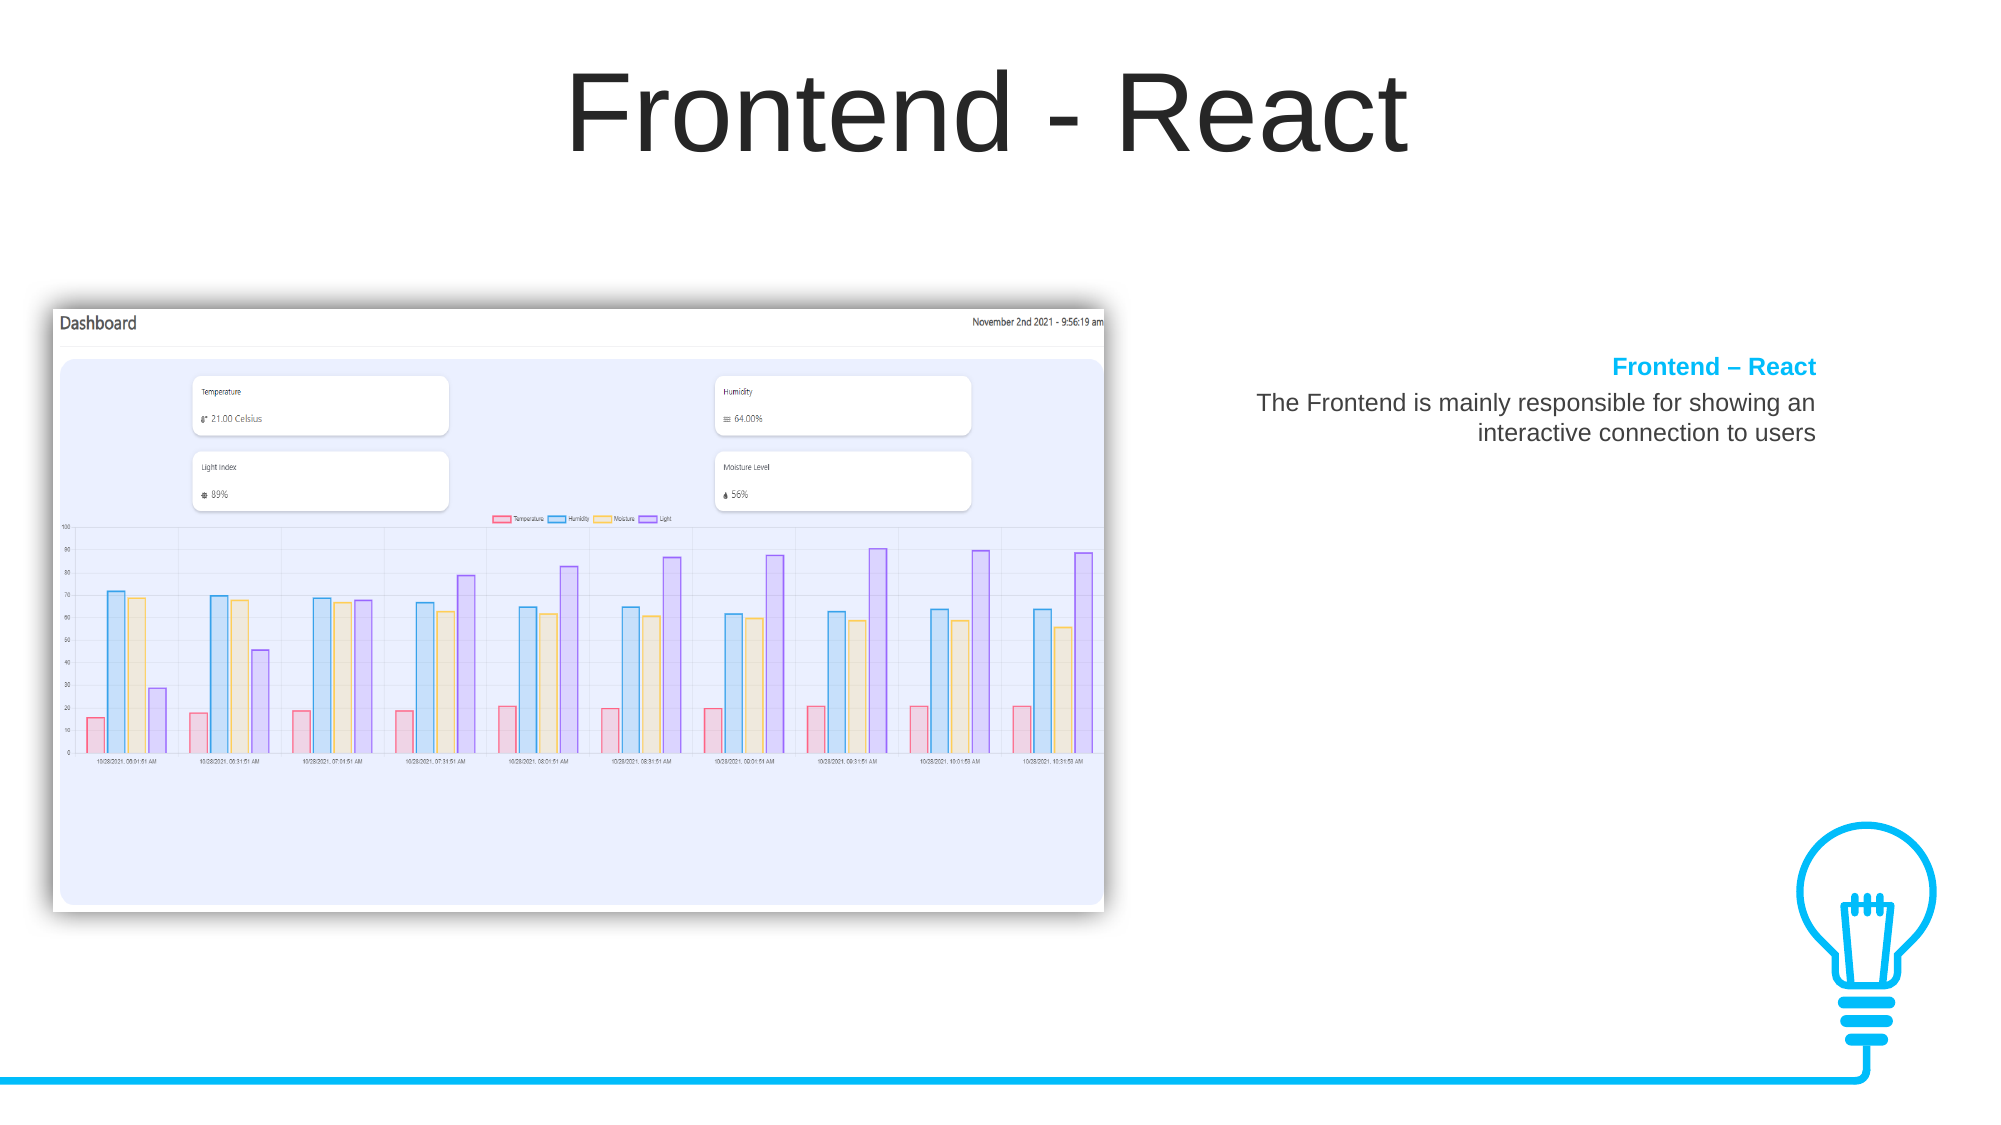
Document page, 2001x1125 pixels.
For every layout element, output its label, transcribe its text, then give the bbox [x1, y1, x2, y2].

picture [53, 309, 1104, 912]
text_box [1209, 343, 1832, 455]
list Frontend - React [53, 55, 1952, 175]
